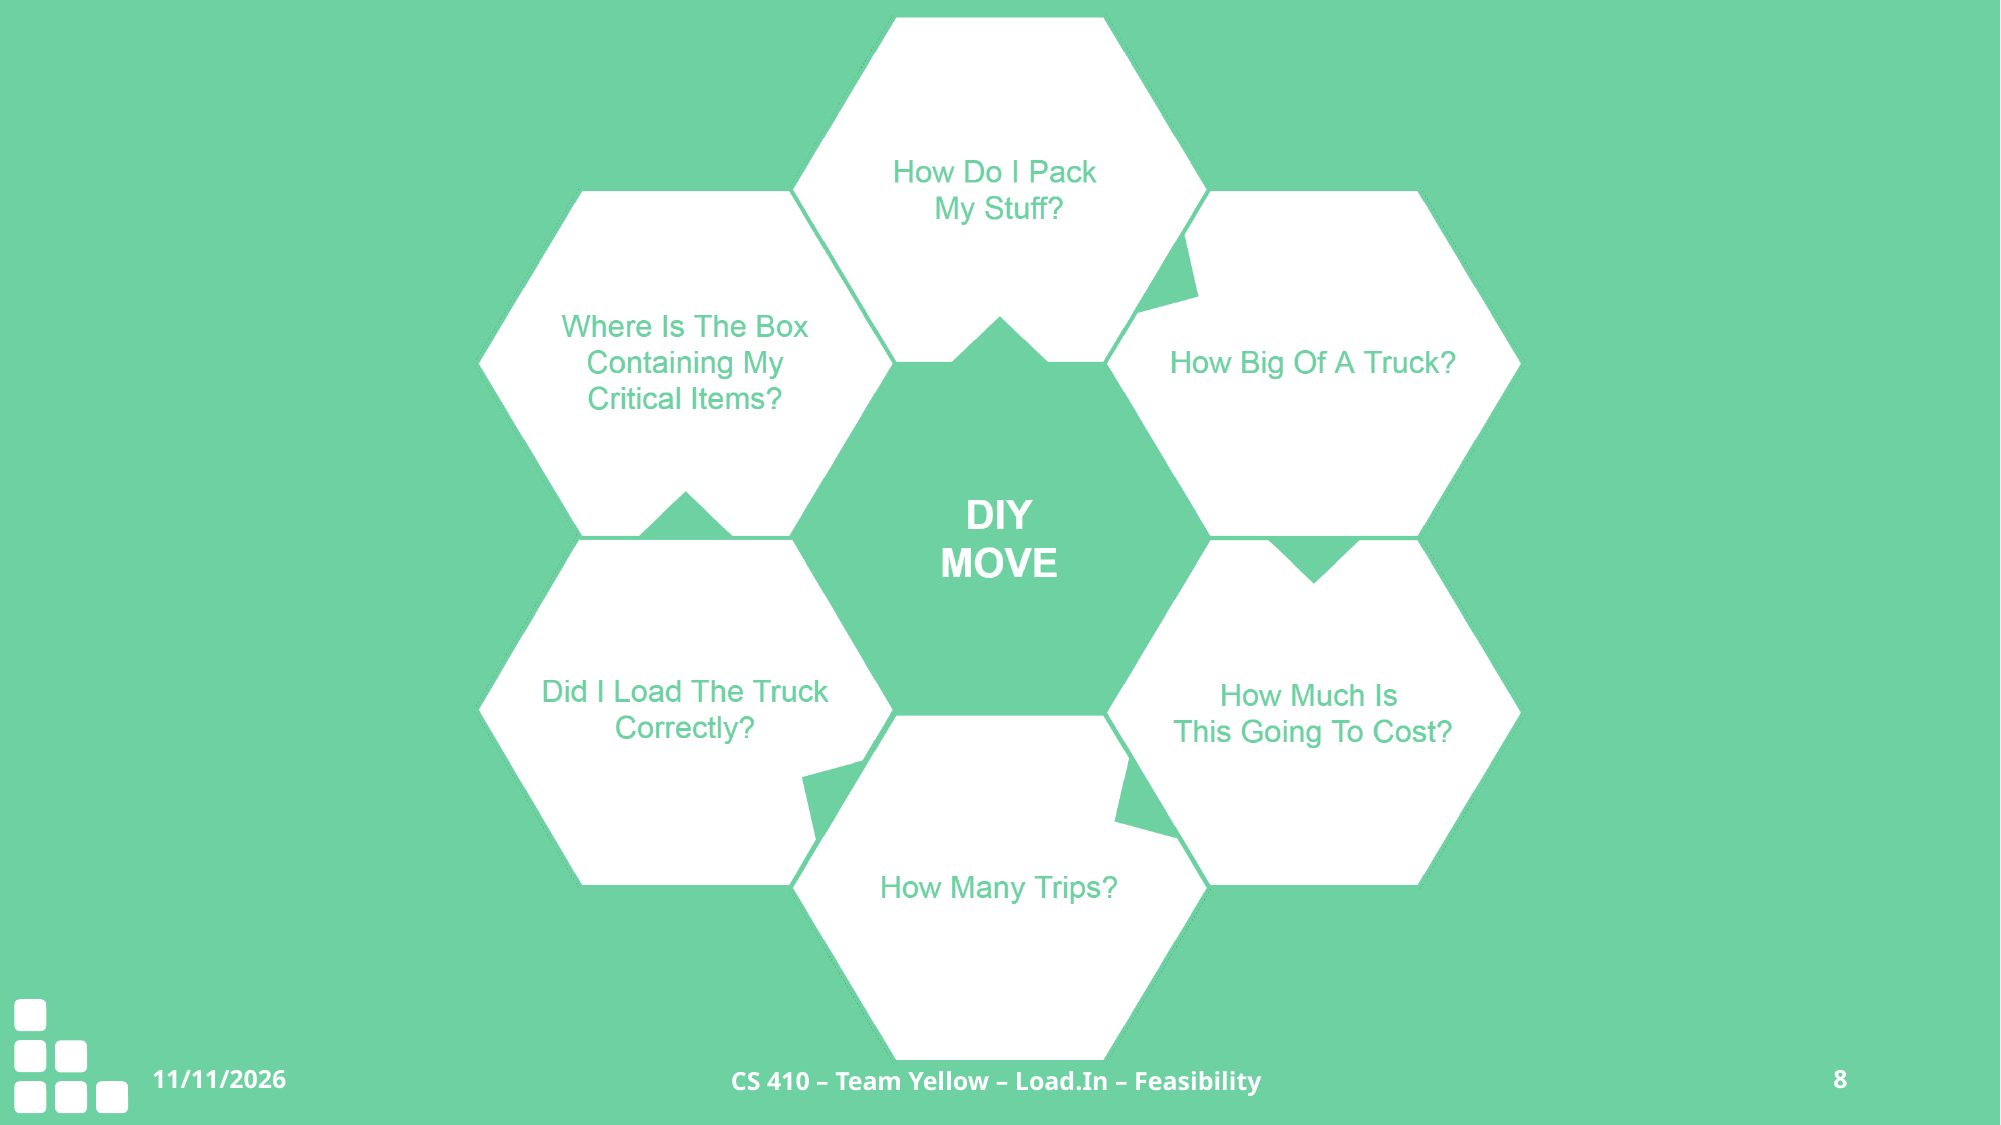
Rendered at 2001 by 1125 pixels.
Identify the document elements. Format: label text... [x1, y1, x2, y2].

text_box 8 [1412, 1035, 1863, 1125]
picture [474, 13, 1526, 1065]
text_box 11/8/2020 [137, 1035, 588, 1125]
text_box CS 410 – Team Yellow – Load.In – Feasibility [662, 1072, 1338, 1125]
